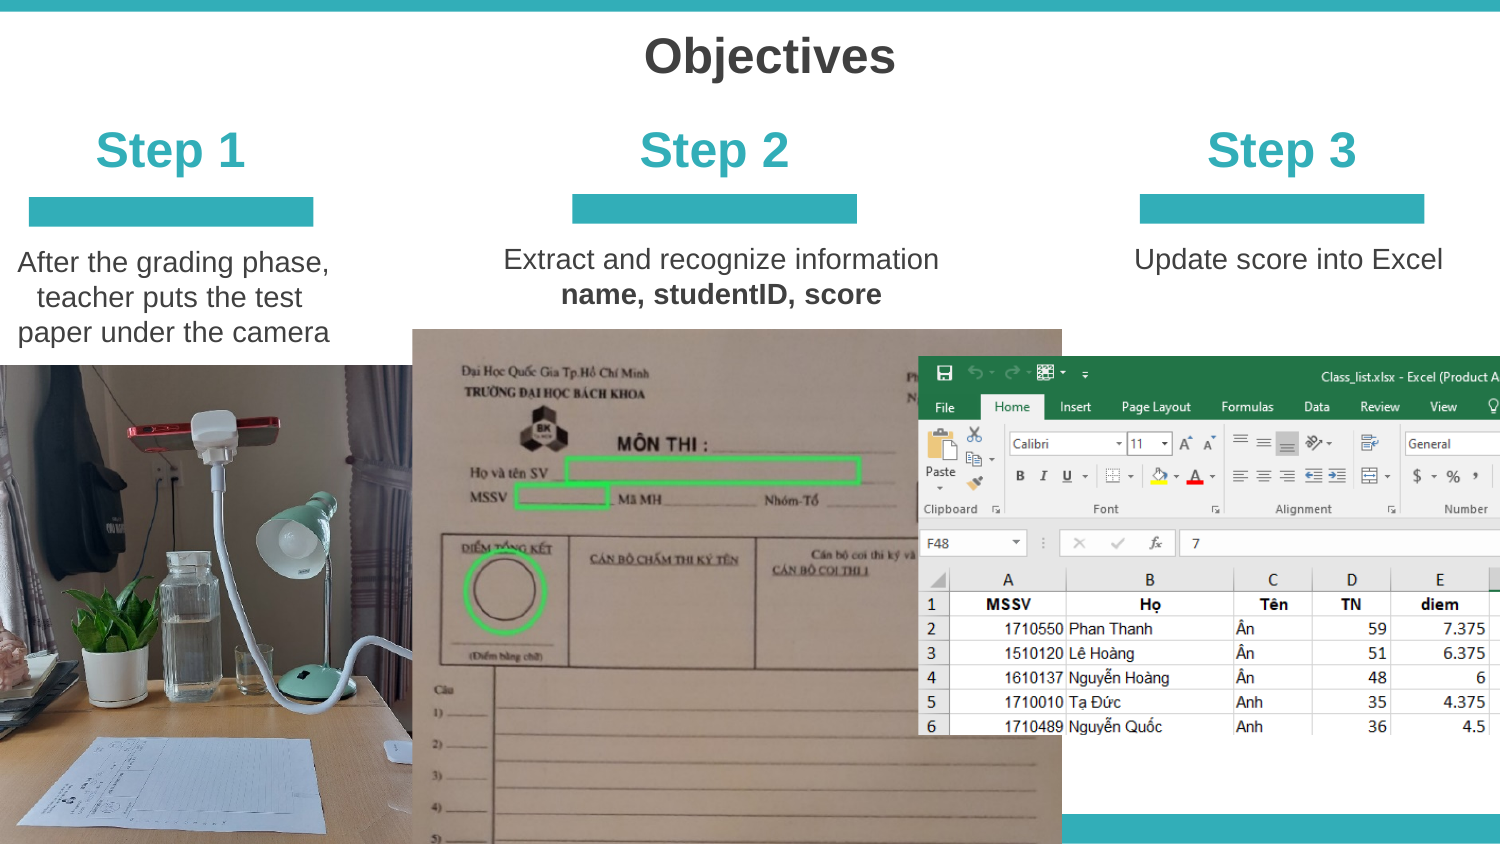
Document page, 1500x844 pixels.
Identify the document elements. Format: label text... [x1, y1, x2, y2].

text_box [458, 193, 985, 320]
text_box Step 3 [1092, 110, 1486, 186]
picture [0, 328, 1500, 844]
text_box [1115, 193, 1463, 284]
text_box Step 2 [525, 110, 919, 186]
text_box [0, 196, 349, 357]
text_box Step 1 [0, 110, 375, 186]
list Objectives [318, 13, 1223, 93]
